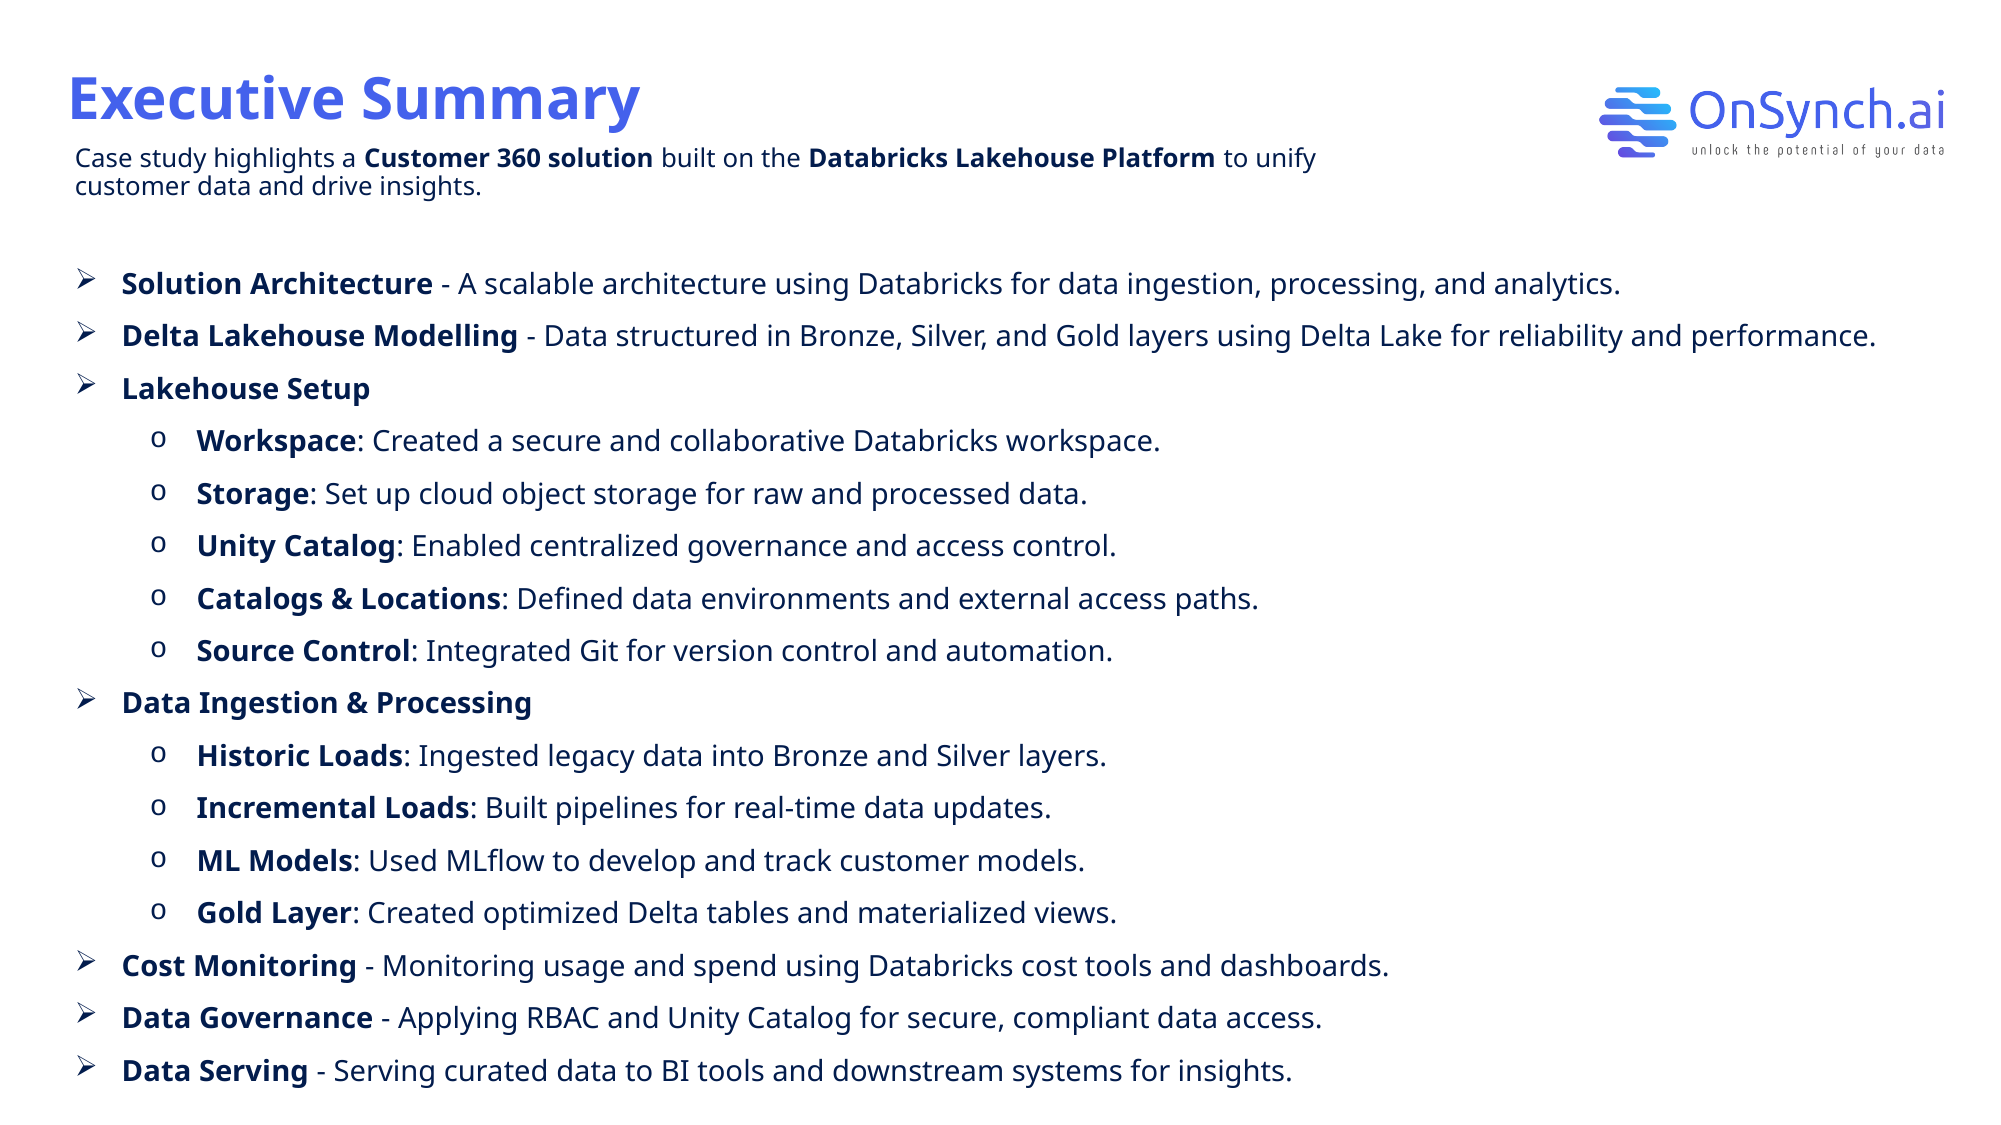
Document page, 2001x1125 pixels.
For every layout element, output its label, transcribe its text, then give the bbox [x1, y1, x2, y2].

picture [1599, 87, 1944, 158]
text_box Case study highlights a Customer 360 solution built on the Databricks Lakehouse Platform to unify customer data and drive insights. [59, 137, 1375, 209]
title Executive Summary [52, 64, 1367, 136]
text_box Solution Architecture - A scalable architecture using Databricks for data ingestion, processing, and analytics. Delta Lakehouse Modelling - Data structured in Bronze, Silver, and Gold layers using Delta Lake for reliability and performance. Lakehouse Setup Workspace: Created a secure and collaborative Databricks workspace. Storage: Set up cloud object storage for raw and processed data. Unity Catalog: Enabled centralized governance and access control. Catalogs & Locations: Defined data environments and external access paths. Source Control: Integrated Git for version control and automation. Data Ingestion & Processing Historic Loads: Ingested legacy data into Bronze and Silver layers. Incremental Loads: Built pipelines for real-time data updates. ML Models: Used MLflow to develop and track customer models. Gold Layer: Created optimized Delta tables and materialized views. Cost Monitoring - Monitoring usage and spend using Databricks cost tools and dashboards. Data Governance - Applying RBAC and Unity Catalog for secure, compliant data access. Data Serving - Serving curated data to BI tools and downstream systems for insights. [59, 240, 1947, 1095]
